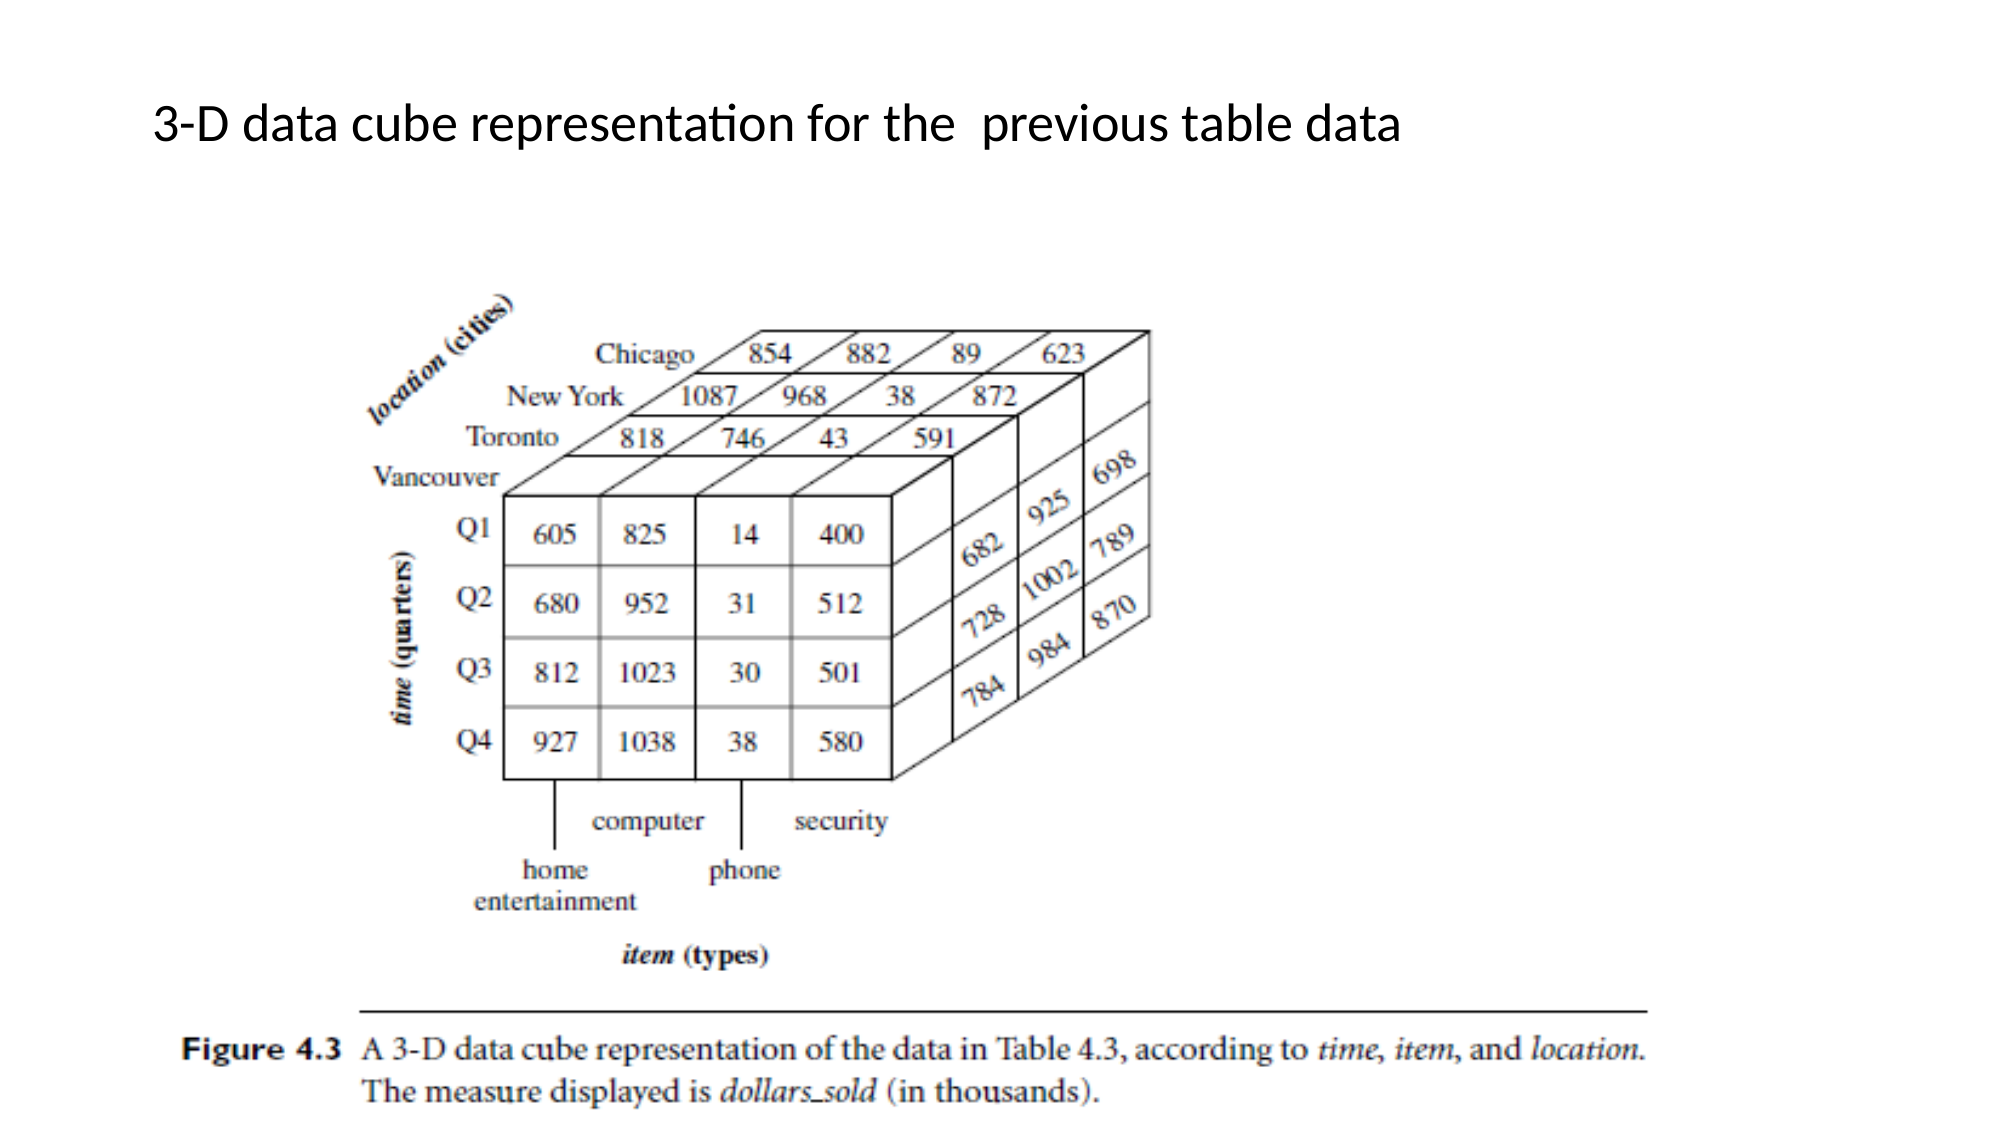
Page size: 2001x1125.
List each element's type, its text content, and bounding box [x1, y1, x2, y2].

picture [137, 259, 1738, 1125]
title 3-D data cube representation for the previous table data [137, 59, 1863, 188]
